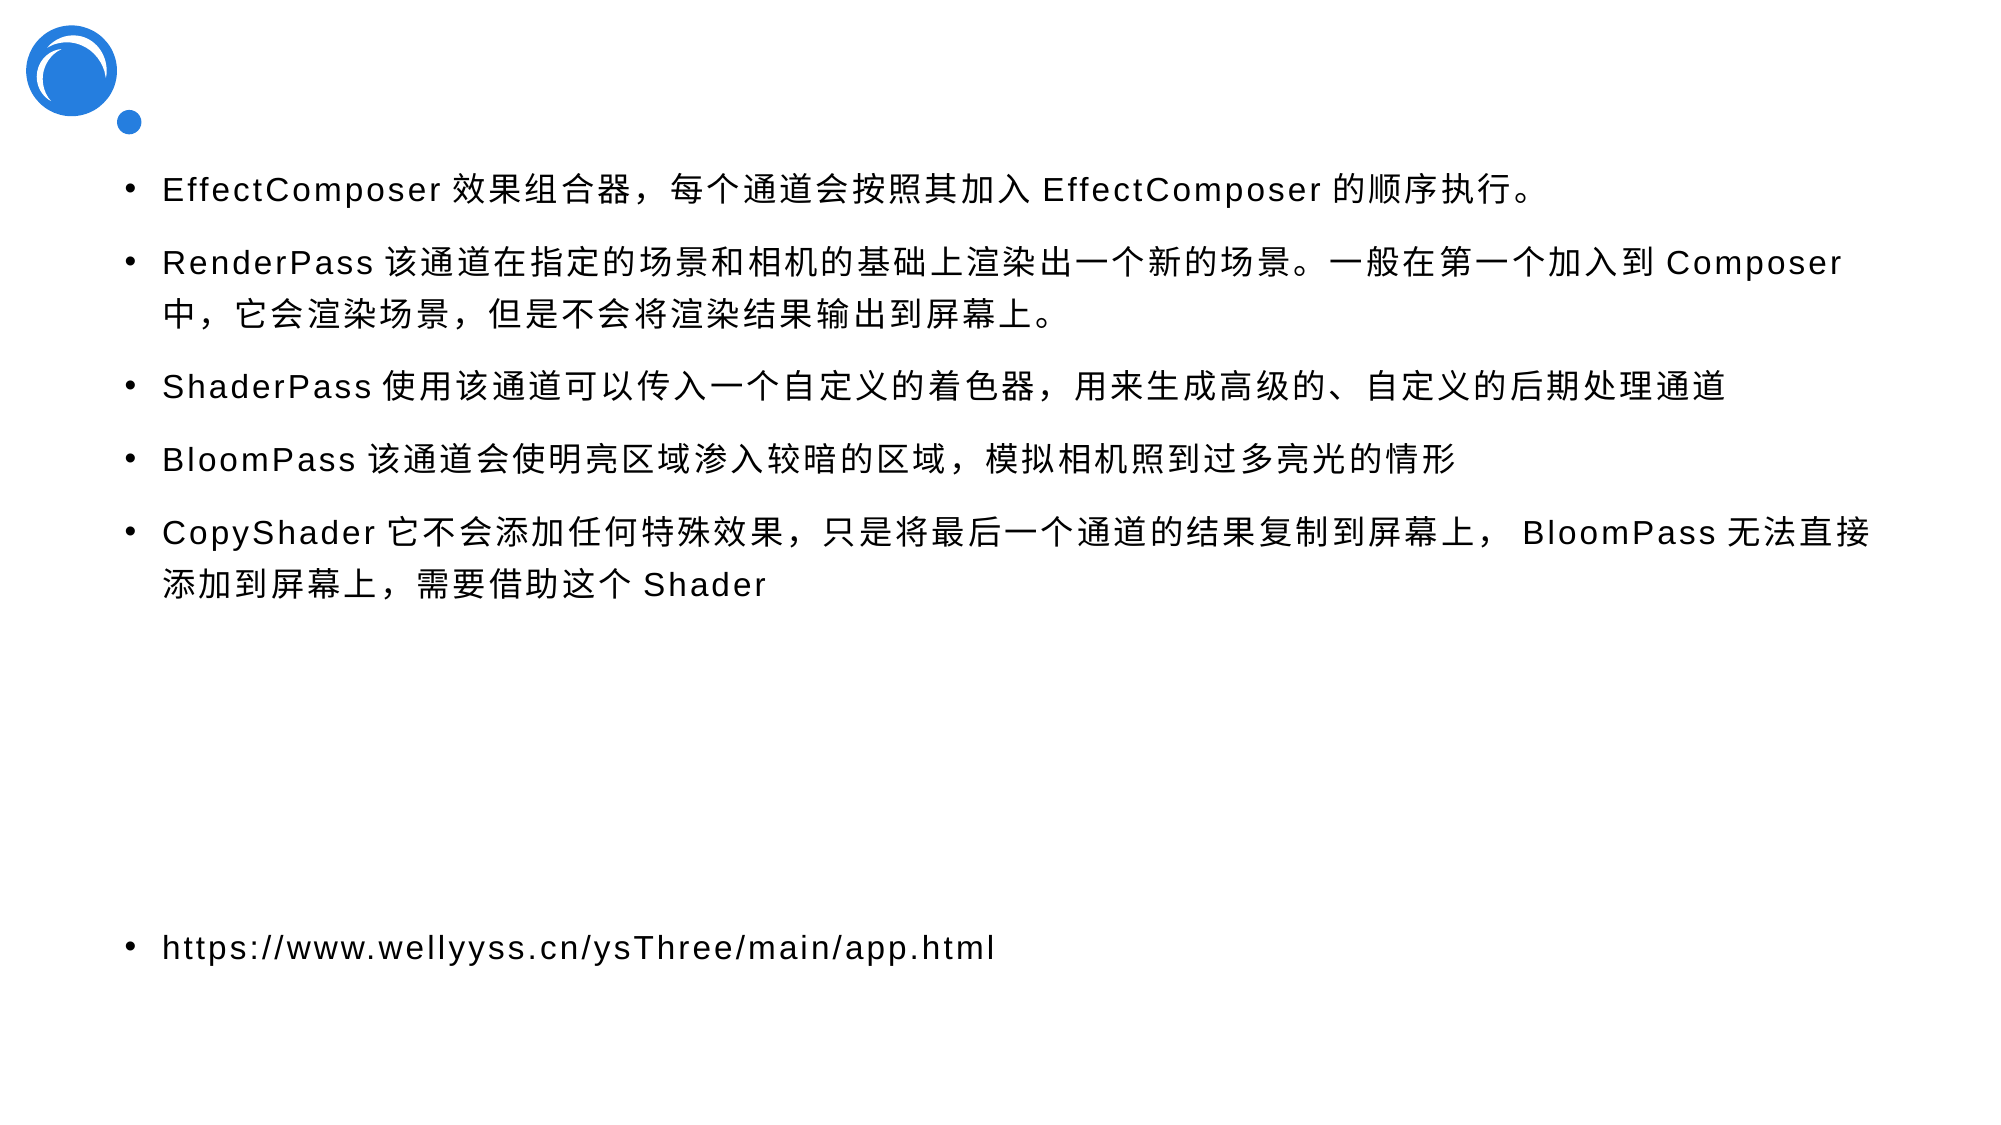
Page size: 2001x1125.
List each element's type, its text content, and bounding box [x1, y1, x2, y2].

list EffectComposer效果组合器，每个通道会按照其加入EffectComposer的顺序执行。 RenderPass该通道在指定的场景和相机的基础上渲染出一个新的场景。一般在第一个加入到Composer中，它会渲染场景，但是不会将渲染结果输出到屏幕上。 ShaderPass使用该通道可以传入一个自定义的着色器，用来生成高级的、自定义的后期处理通道 BloomPass该通道会使明亮区域渗入较暗的区域，模拟相机照到过多亮光的情形 CopyShader它不会添加任何特殊效果，只是将最后一个通道的结果复制到屏幕上，BloomPass无法直接添加到屏幕上，需要借助这个Shader https://www.wellyyss.cn/ysThree/main/app.html [109, 156, 1891, 1041]
